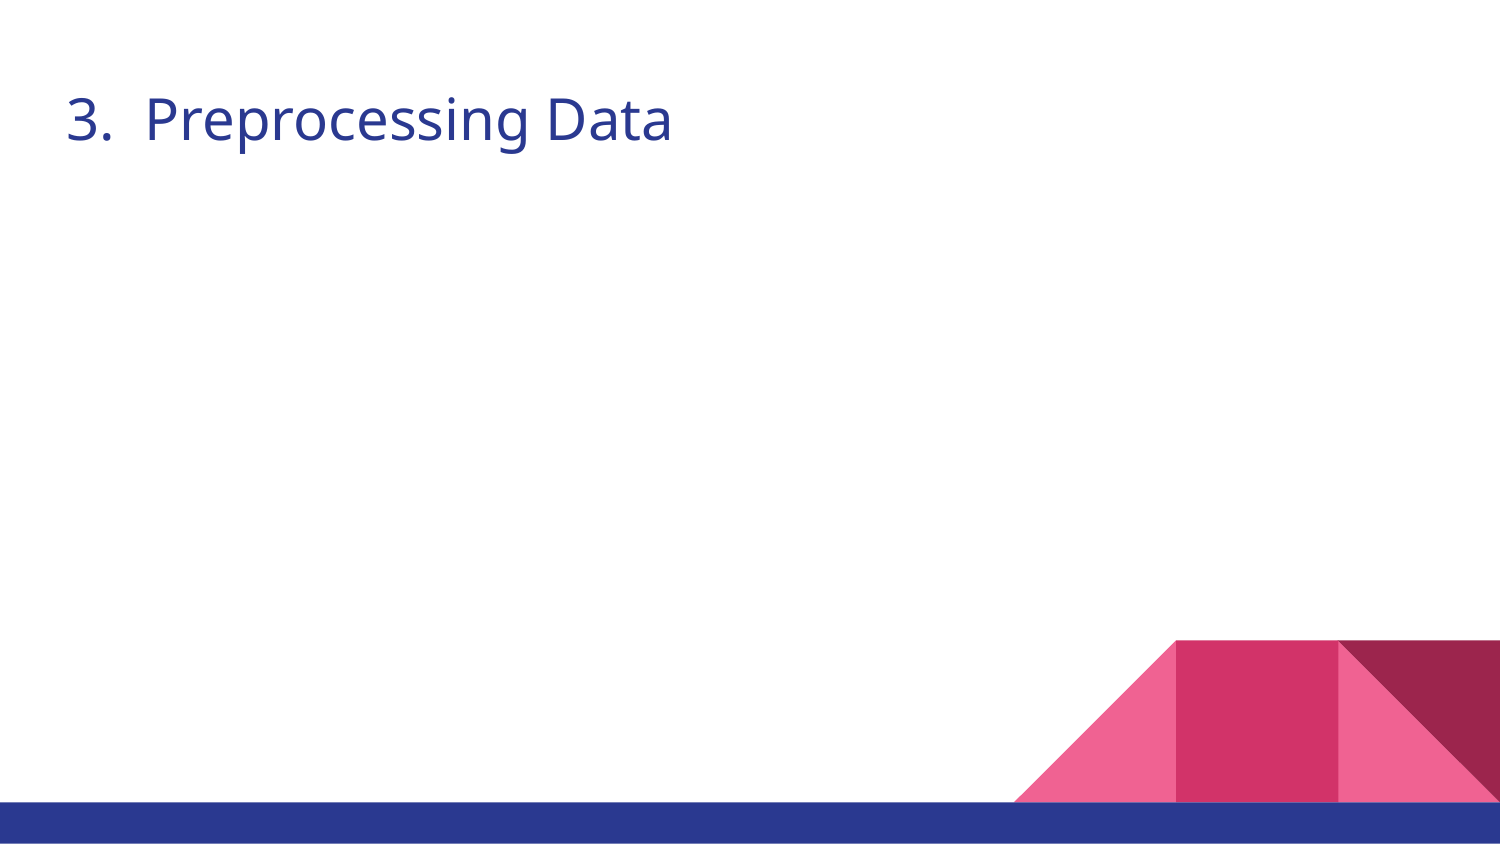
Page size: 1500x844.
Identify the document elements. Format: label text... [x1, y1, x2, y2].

title 3. Preprocessing Data [51, 67, 1449, 167]
